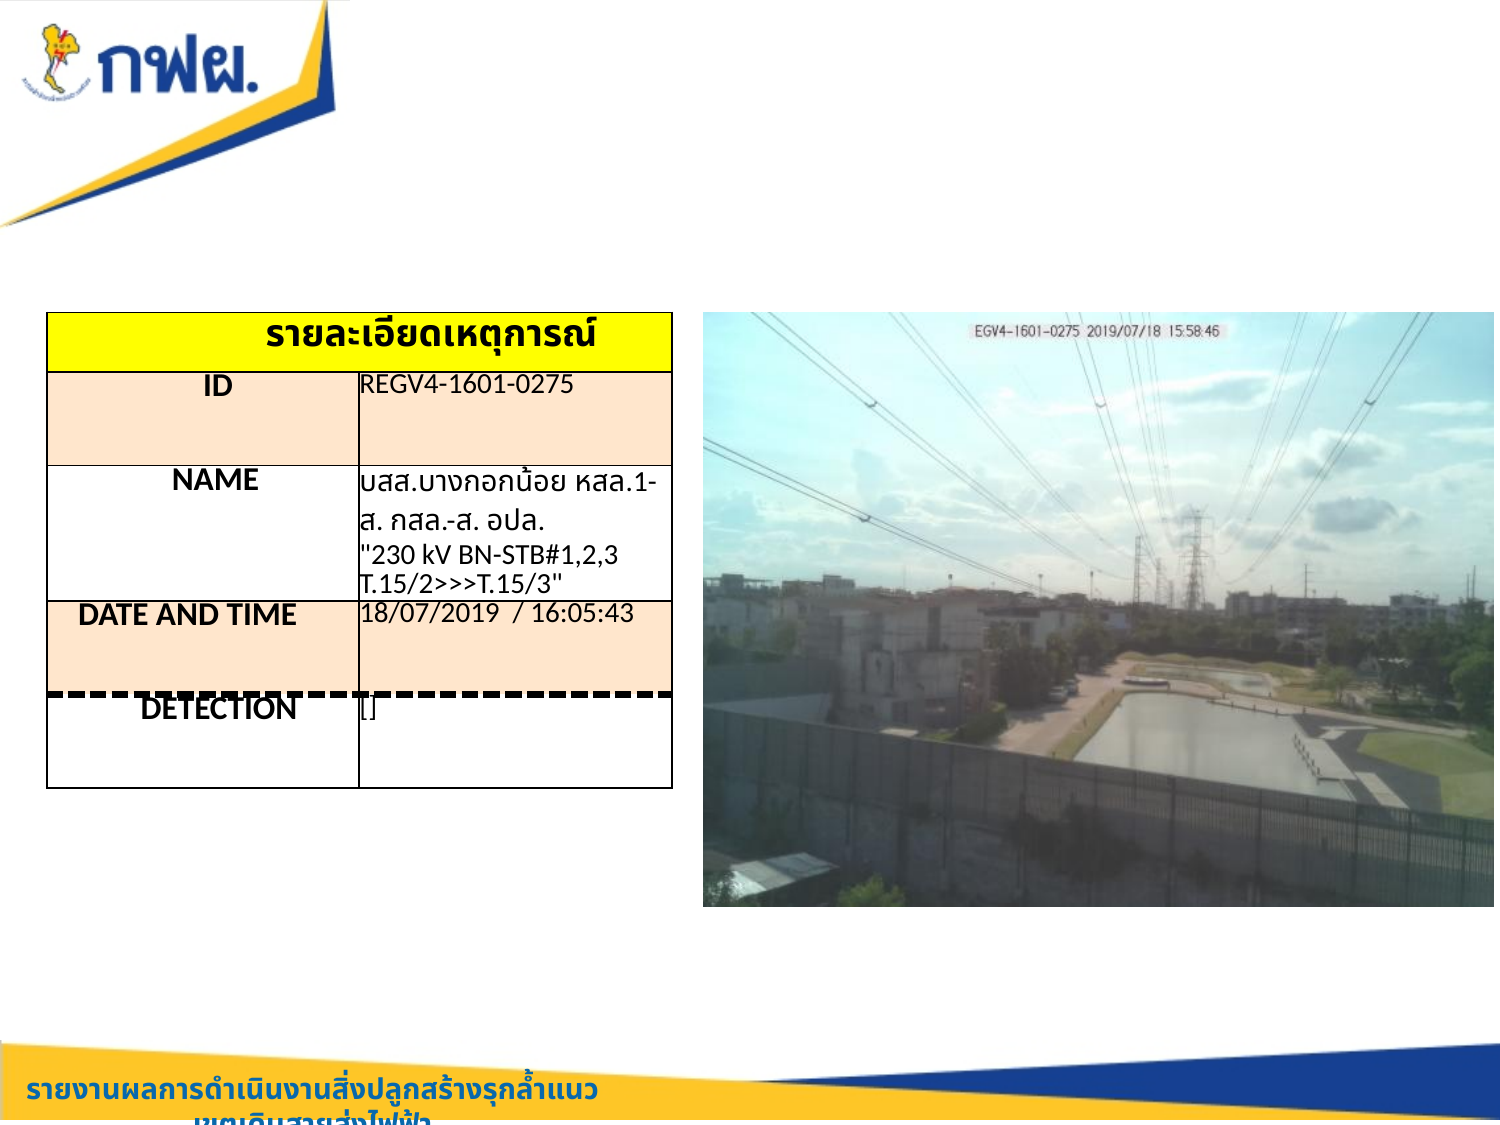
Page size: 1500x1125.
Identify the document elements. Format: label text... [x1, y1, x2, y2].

table_cell DATE AND TIME [48, 602, 358, 694]
table_header รายละเอียดเหตุการณ์ [48, 313, 671, 371]
table_cell [] [360, 694, 671, 787]
picture [0, 0, 351, 235]
table_cell NAME [48, 466, 358, 600]
table_cell DETECTION [48, 694, 358, 787]
table_cell REGV4-1601-0275 [360, 373, 671, 465]
picture [702, 312, 1494, 907]
table_cell บสส.บางกอกน้อย หสล.1-ส. กสล.-ส. อปล. "230 kV BN-STB#1,2,3 T.15/2>>>T.15/3" [360, 466, 671, 600]
table_cell 18/07/2019 / 16:05:43 [360, 602, 671, 694]
table_cell ID [48, 373, 358, 465]
picture [0, 1040, 1500, 1120]
